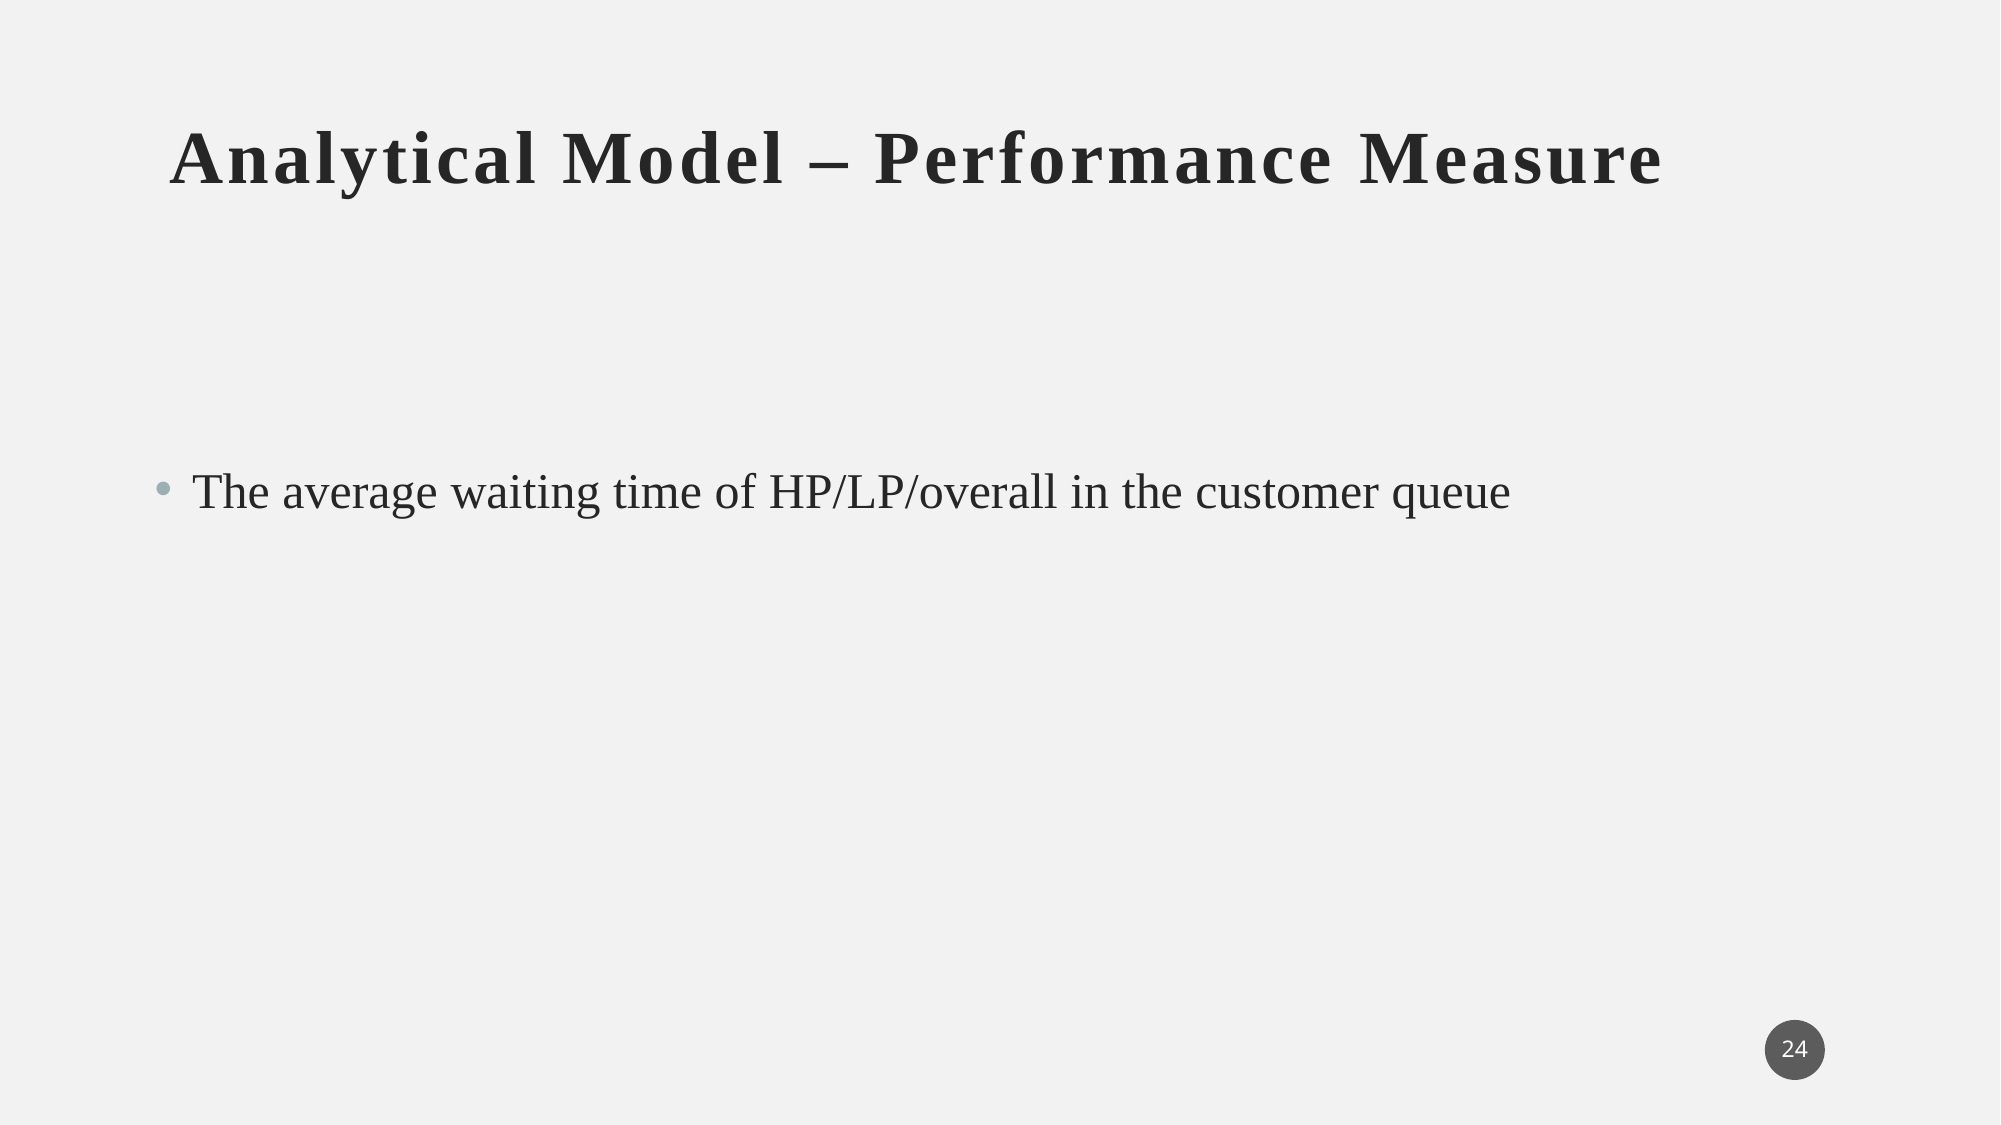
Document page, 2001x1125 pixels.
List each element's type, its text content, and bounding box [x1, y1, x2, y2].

title Analytical Model – Performance Measure [137, 60, 1863, 260]
slide_number 24 [1764, 1019, 1825, 1080]
